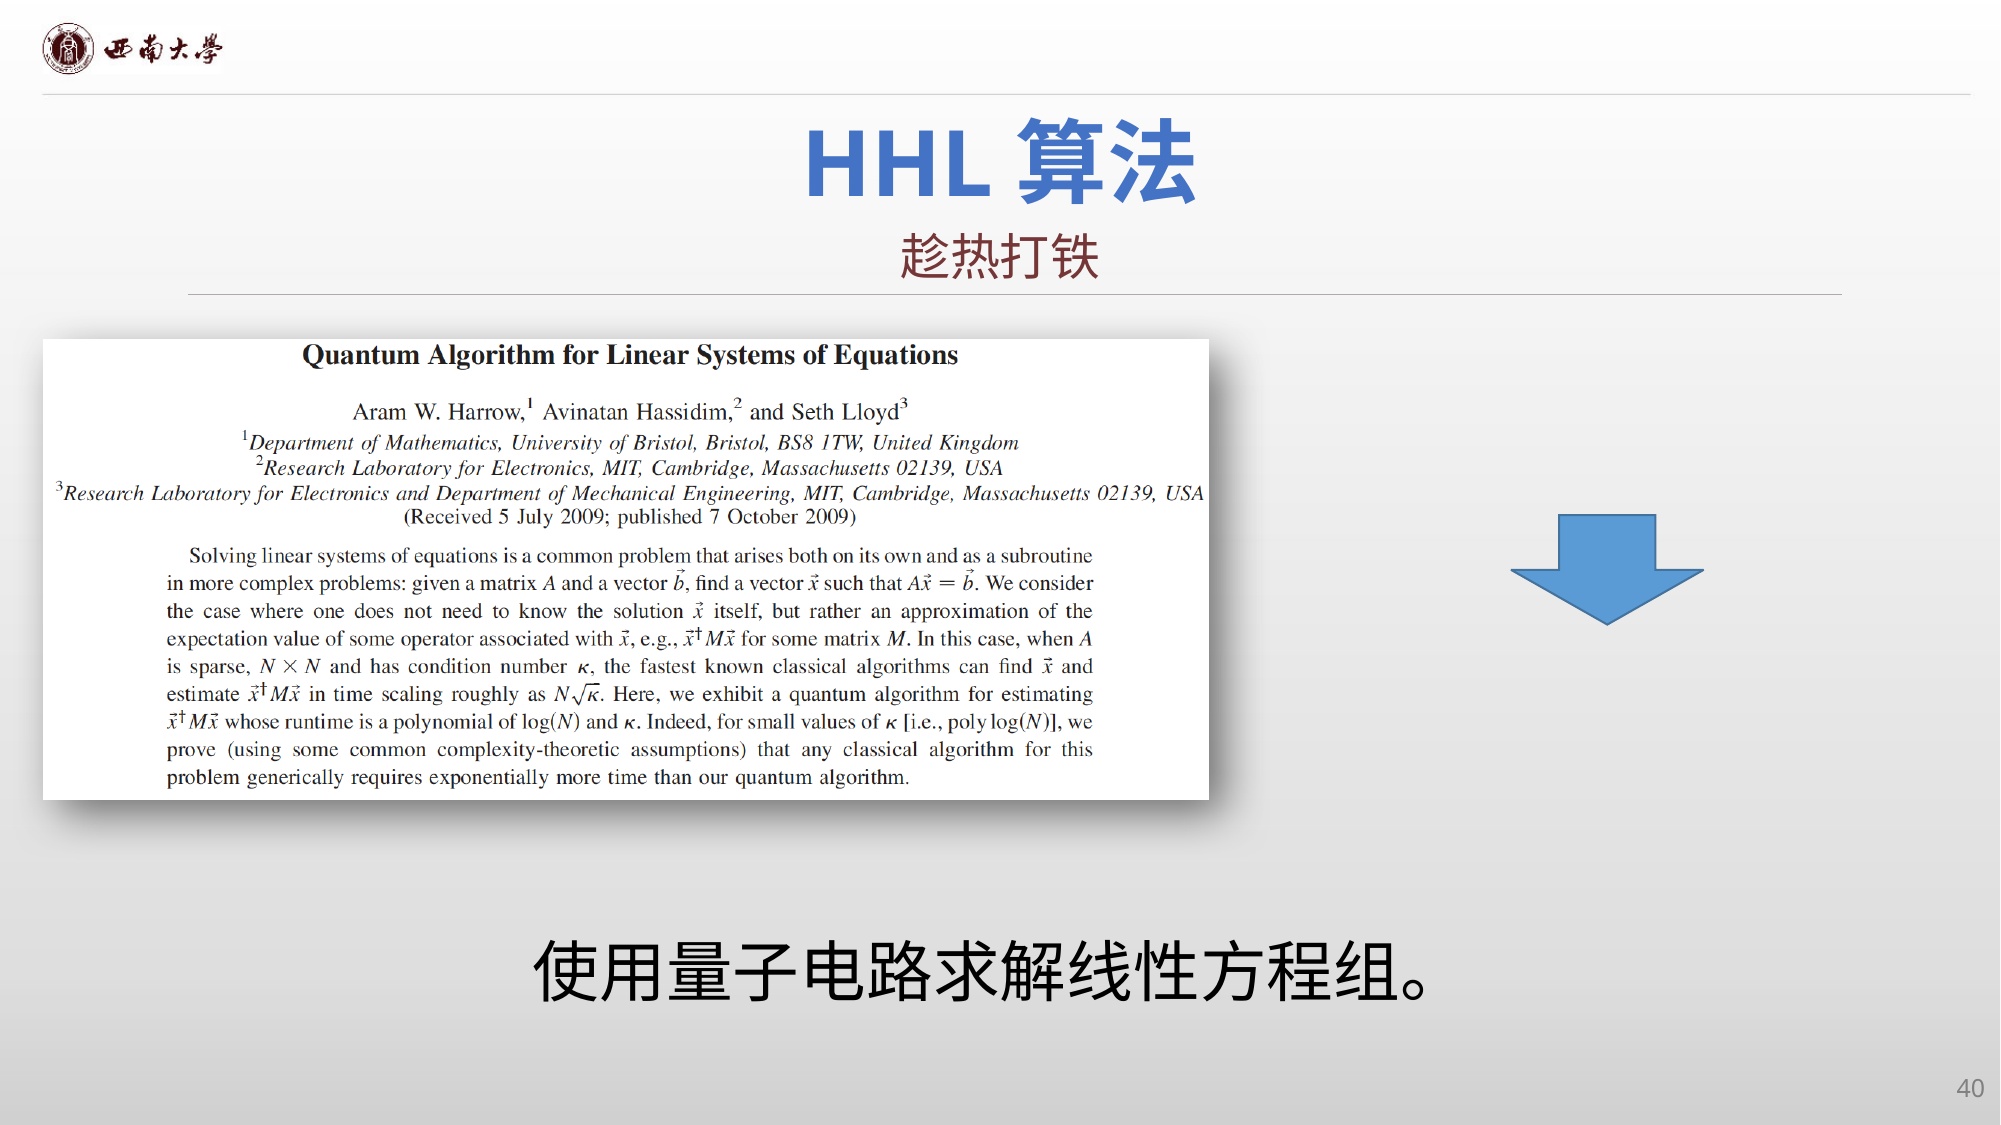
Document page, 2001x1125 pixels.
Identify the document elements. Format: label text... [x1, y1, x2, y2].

text_box 使用量子电路求解线性方程组。 [326, 922, 1674, 1018]
slide_number 40 [1550, 1065, 2000, 1125]
text_box [1510, 514, 1705, 626]
picture [0, 0, 2001, 1125]
list 趁热打铁 [0, 224, 2000, 295]
title HHL算法 [0, 109, 2000, 224]
